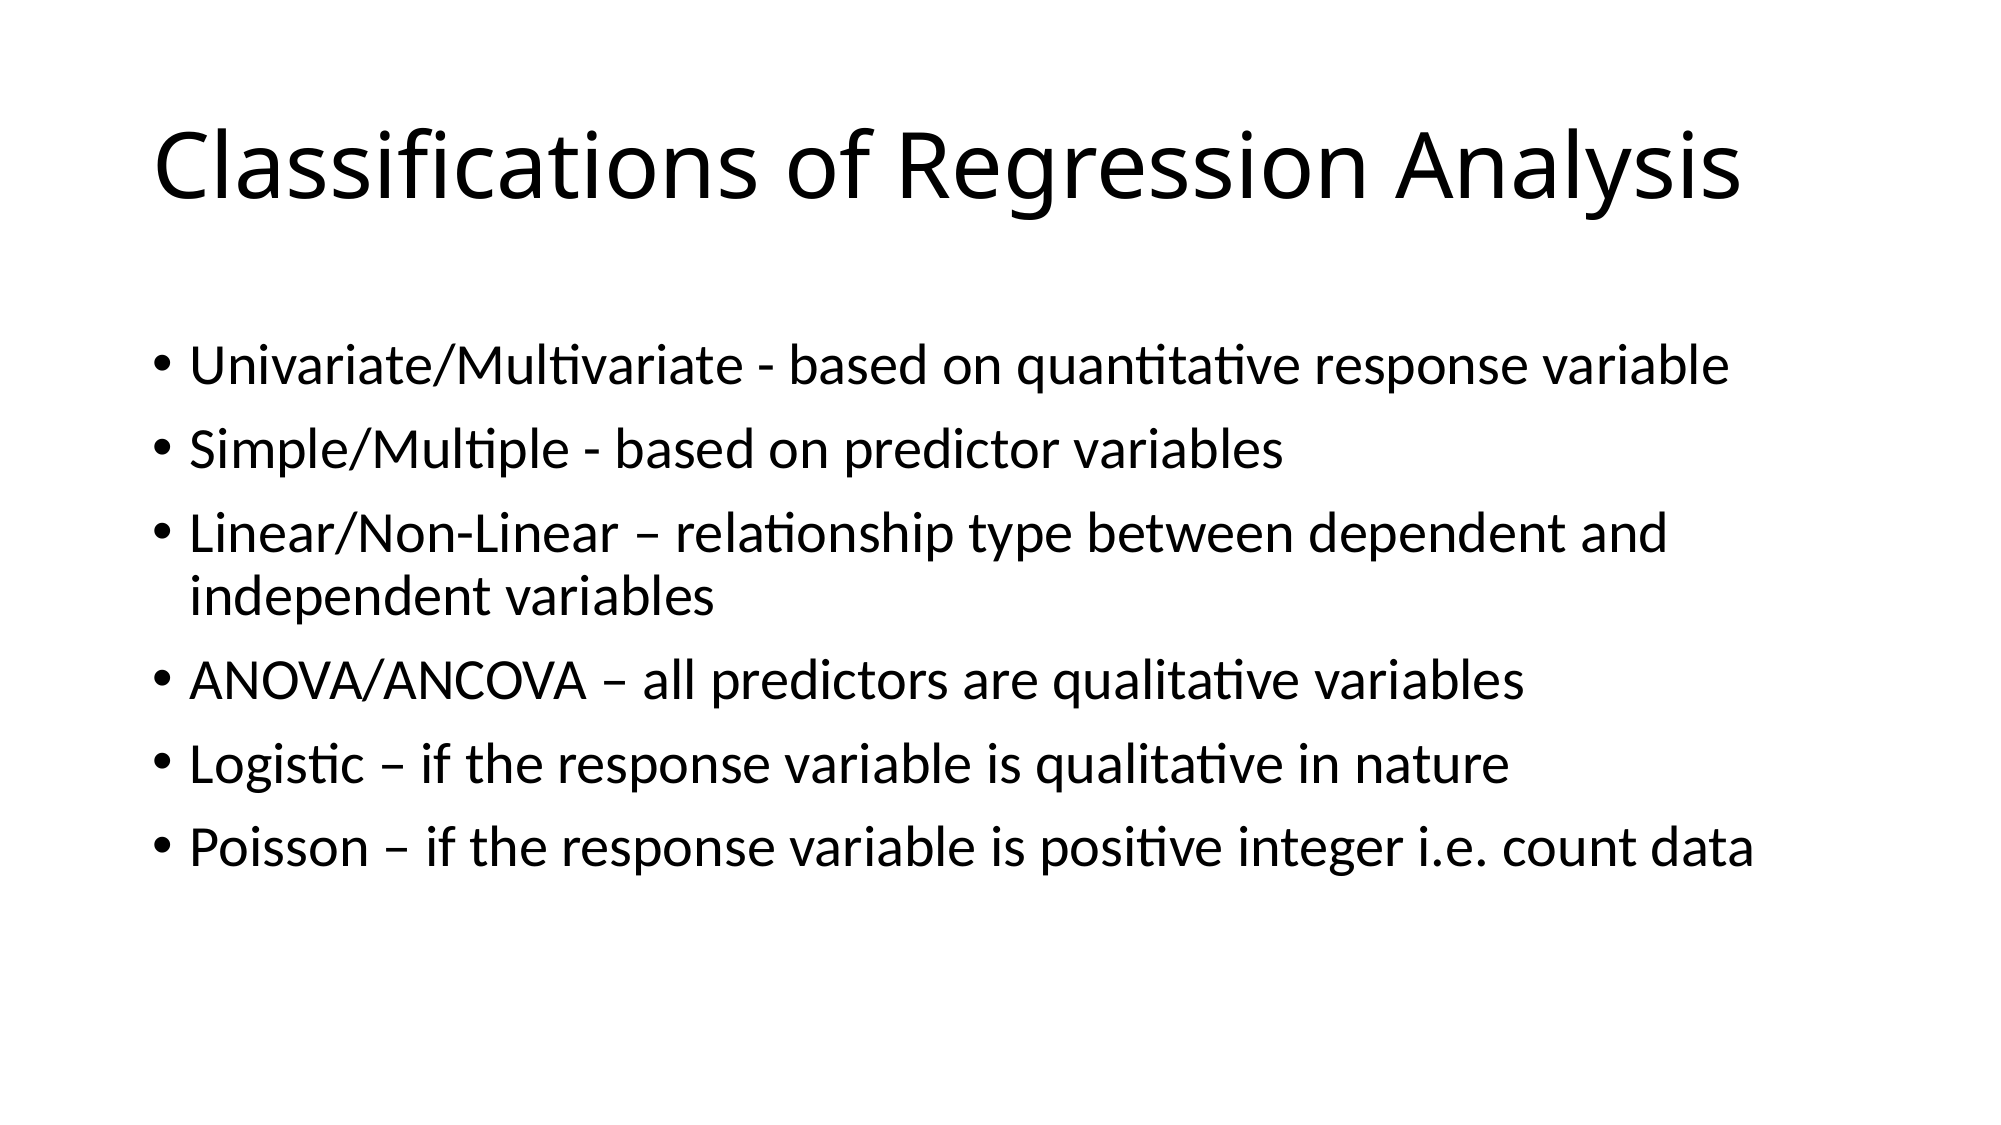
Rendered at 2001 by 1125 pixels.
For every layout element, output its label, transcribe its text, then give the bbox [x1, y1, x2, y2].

list Univariate/Multivariate - based on quantitative response variable Simple/Multiple - based on predictor variables Linear/Non-Linear – relationship type between dependent and independent variables ANOVA/ANCOVA – all predictors are qualitative variables Logistic – if the response variable is qualitative in nature Poisson – if the response variable is positive integer i.e. count data [137, 327, 1863, 1014]
title Classifications of Regression Analysis [137, 59, 1863, 278]
